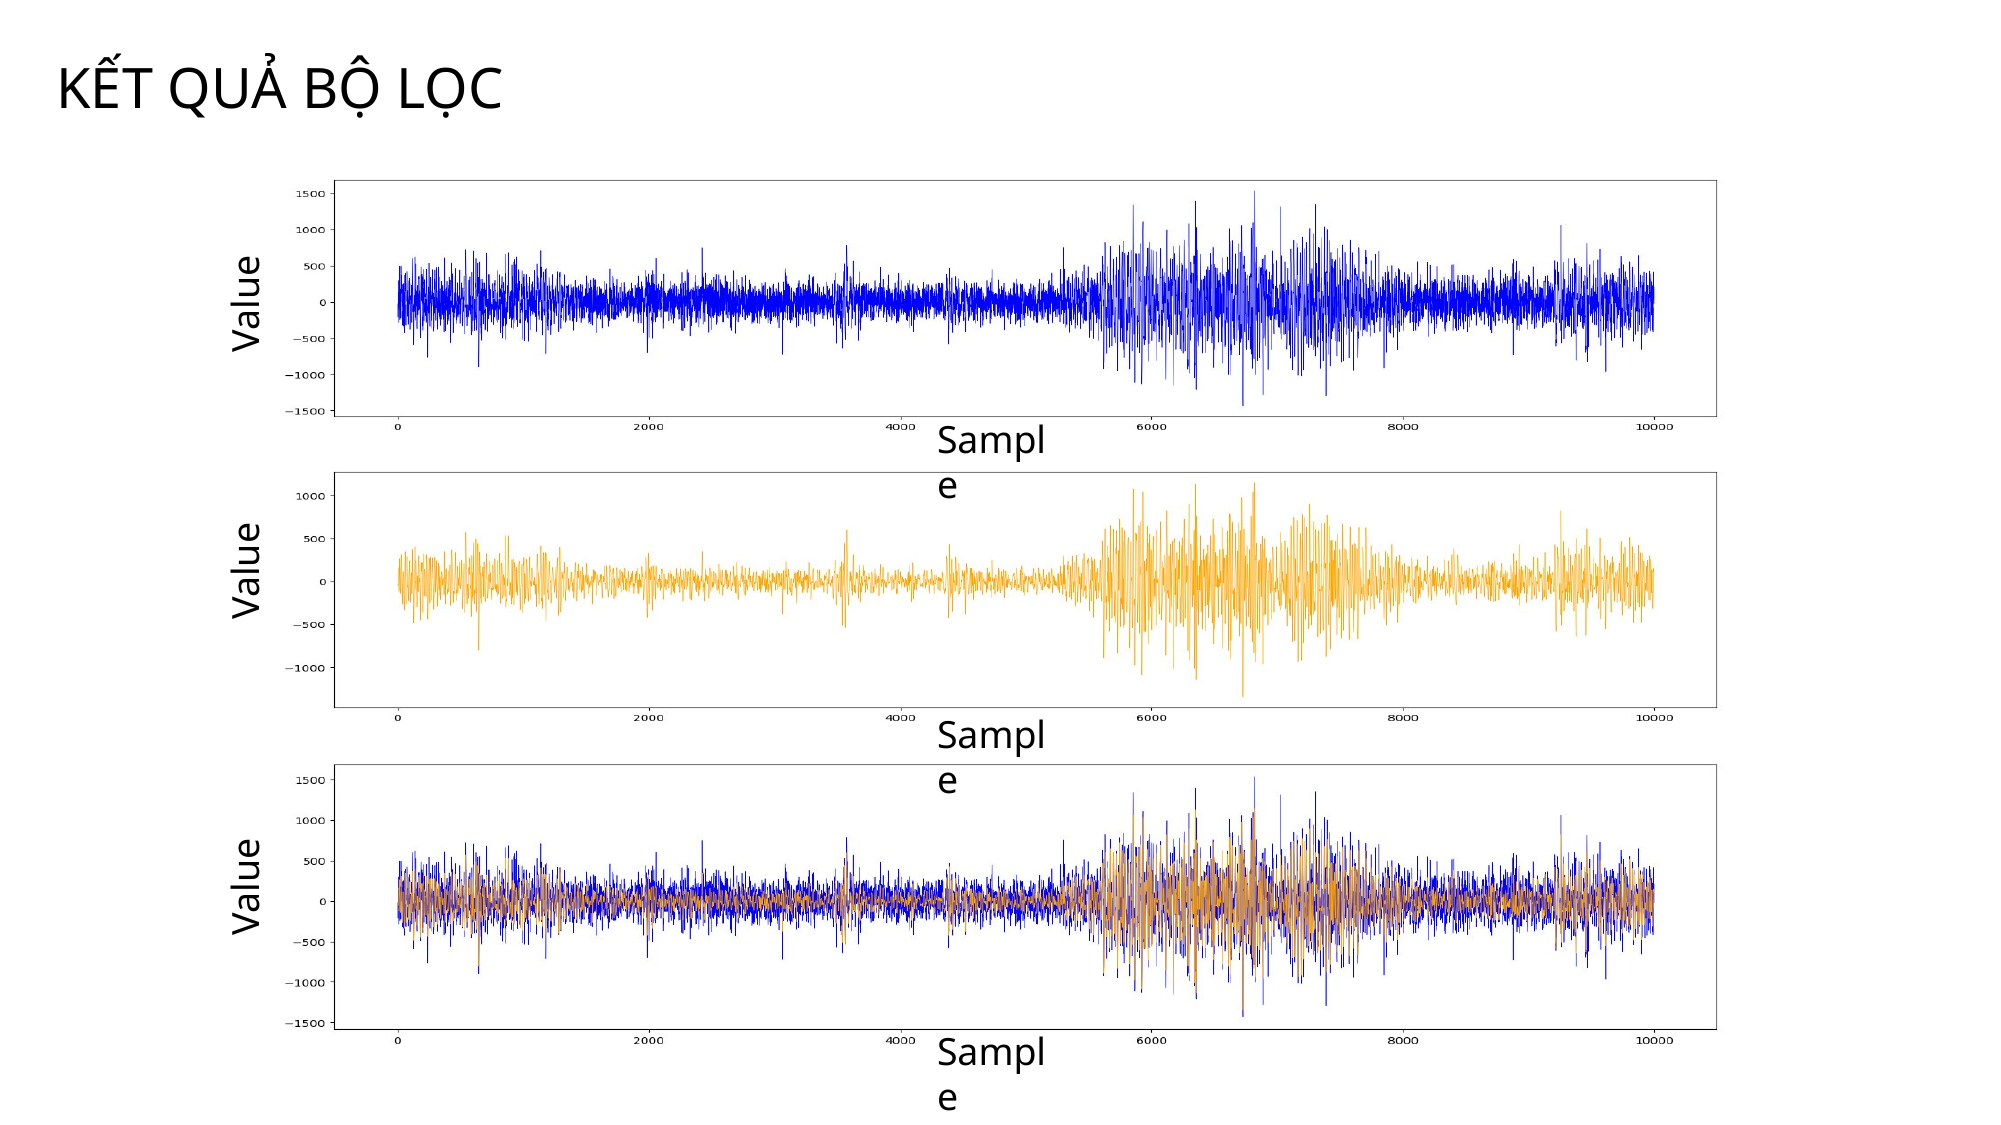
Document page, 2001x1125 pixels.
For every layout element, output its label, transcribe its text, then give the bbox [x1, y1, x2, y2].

text_box Value [214, 223, 274, 367]
text_box Sample [922, 729, 1078, 757]
text_box Value [214, 490, 274, 635]
text_box Value [214, 806, 274, 951]
text_box Sample [922, 1052, 1078, 1125]
picture [274, 757, 1726, 1052]
text_box Sample [922, 437, 1078, 466]
picture [274, 466, 1726, 729]
title KẾT QUẢ BỘ LỌC [41, 52, 1391, 129]
picture [274, 174, 1726, 437]
